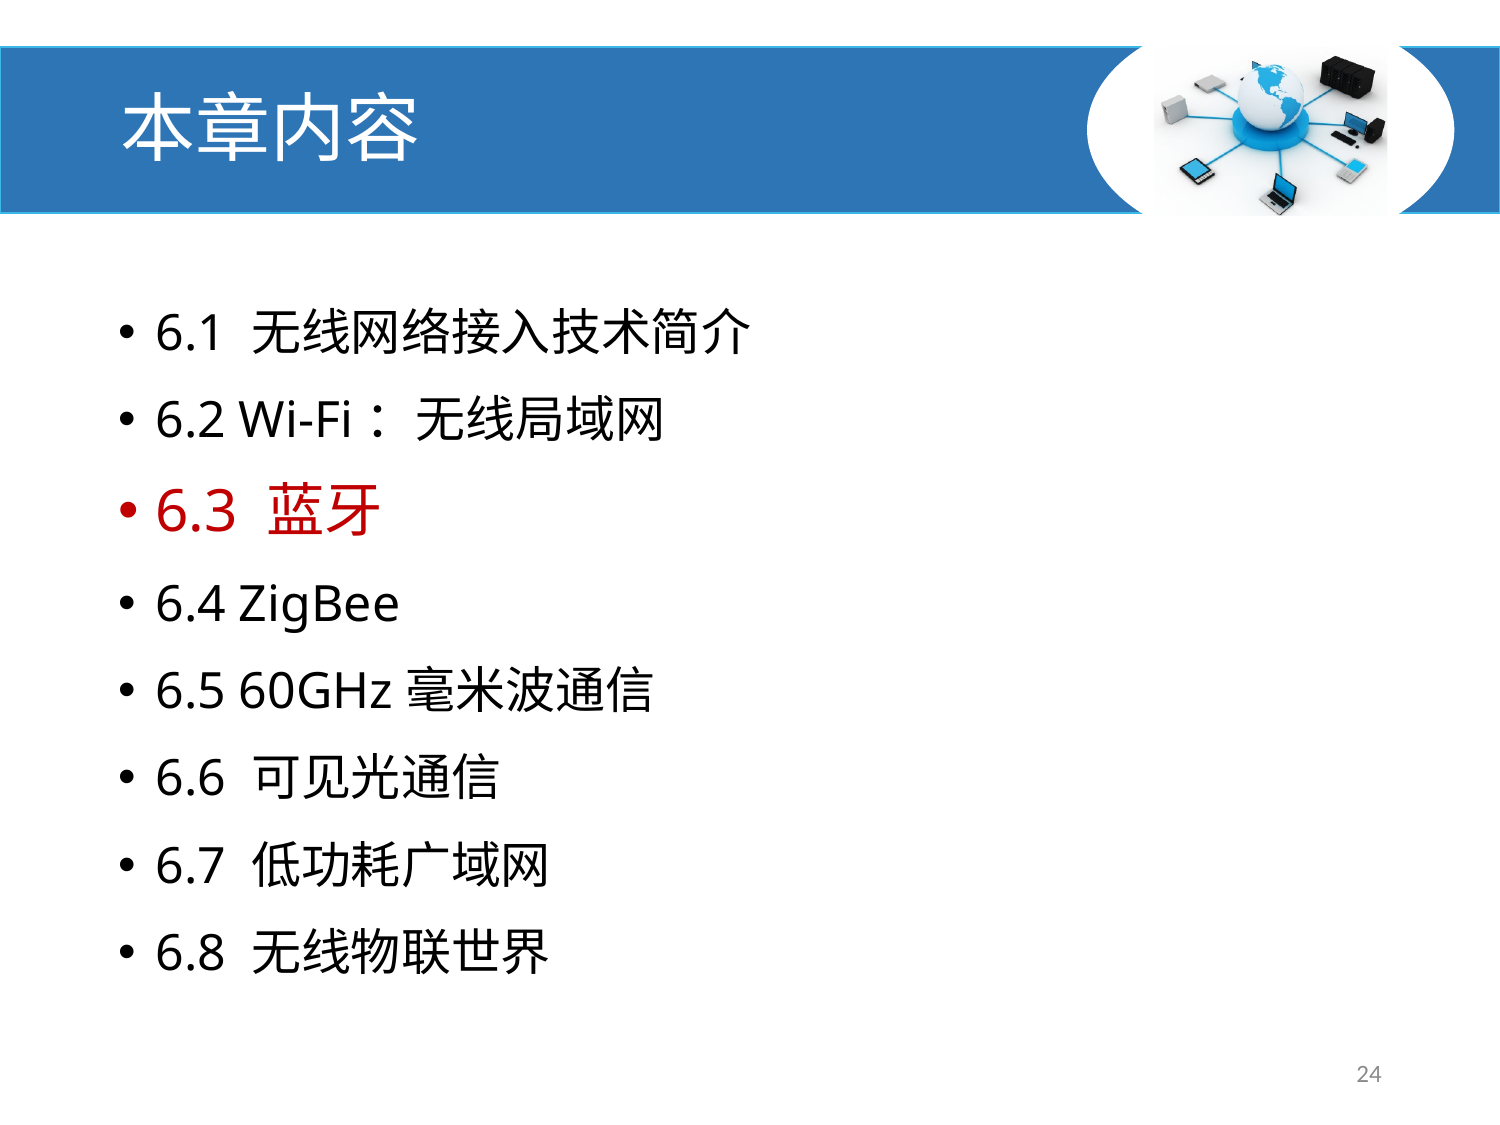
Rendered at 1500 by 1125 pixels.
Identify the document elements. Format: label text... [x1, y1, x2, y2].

picture [1154, 46, 1388, 216]
slide_number 24 [1059, 1042, 1397, 1103]
list 6.1 无线网络接入技术简介 6.2 Wi-Fi：无线局域网 6.3 蓝牙 6.4 ZigBee 6.5 60GHz毫米波通信 6.6 可见光通信 6.7 低功耗广域网 6.8 无线物联世界 [103, 299, 1397, 1014]
title 本章内容 [105, 50, 1060, 214]
